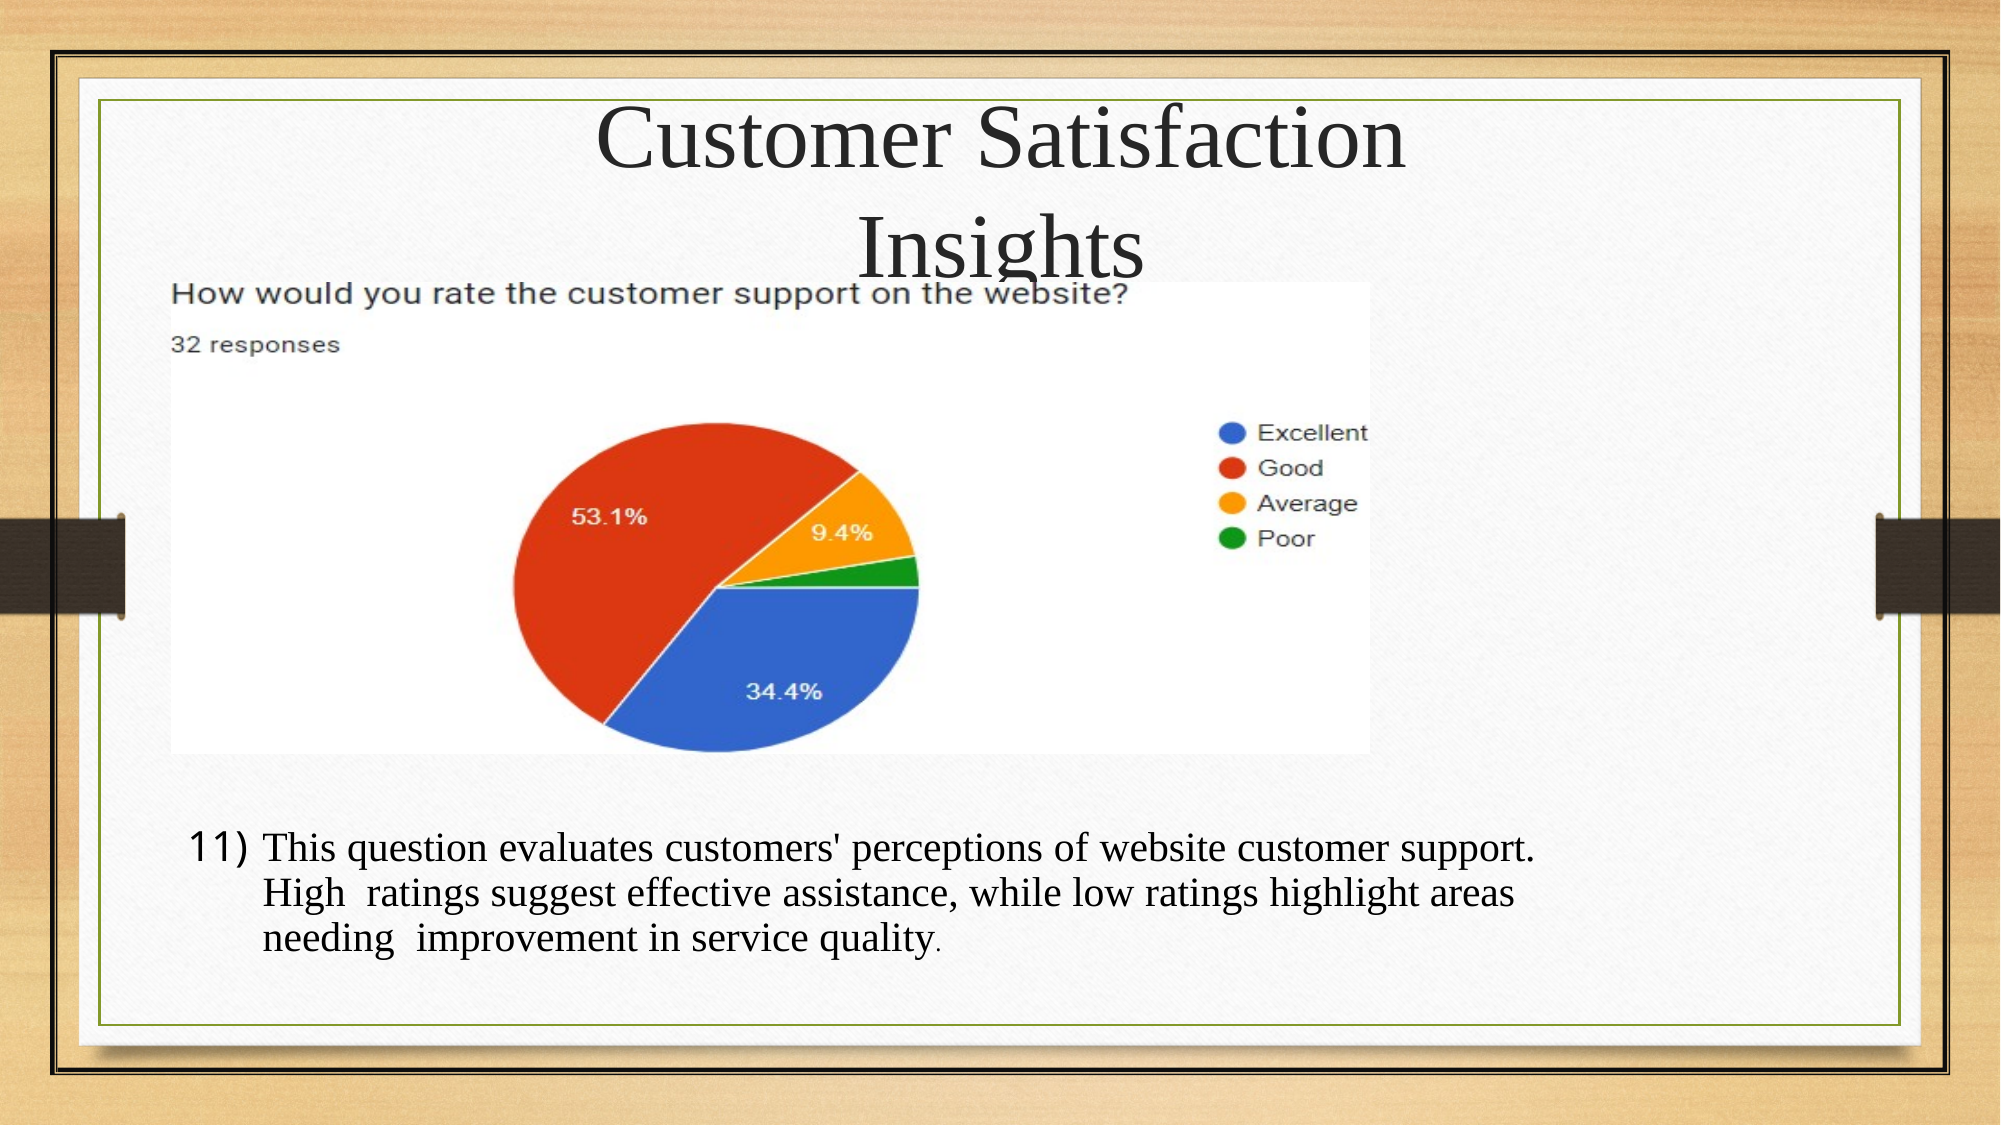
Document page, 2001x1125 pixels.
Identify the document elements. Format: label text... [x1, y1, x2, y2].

title Customer Satisfaction Insights [506, 74, 1495, 297]
text_box [50, 49, 1951, 1076]
picture [0, 0, 2001, 1125]
text_box 11) This question evaluates customers' perceptions of website customer support. High ratings suggest effective assistance, while low ratings highlight areas needing improvement in service quality. [185, 817, 1631, 960]
